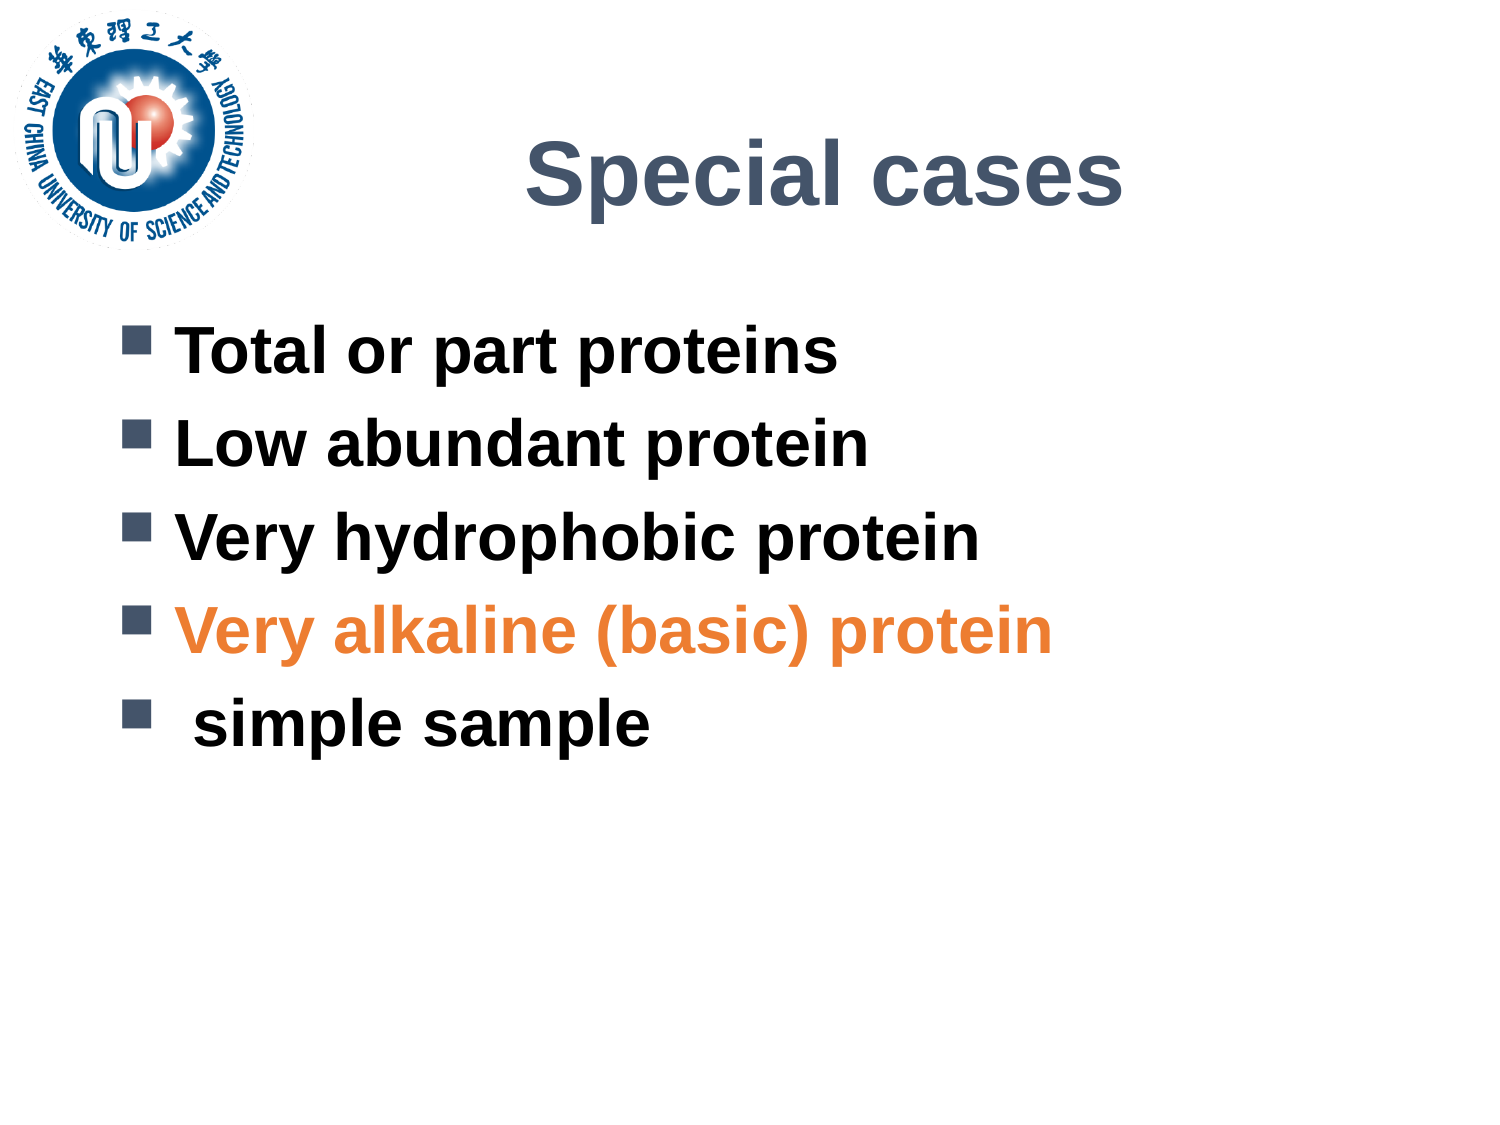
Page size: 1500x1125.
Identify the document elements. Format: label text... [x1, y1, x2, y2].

title Special cases [253, 59, 1397, 278]
list Total or part proteins Low abundant protein Very hydrophobic protein Very alkaline (basic) protein simple sample [103, 299, 1397, 1014]
picture [13, 9, 254, 250]
